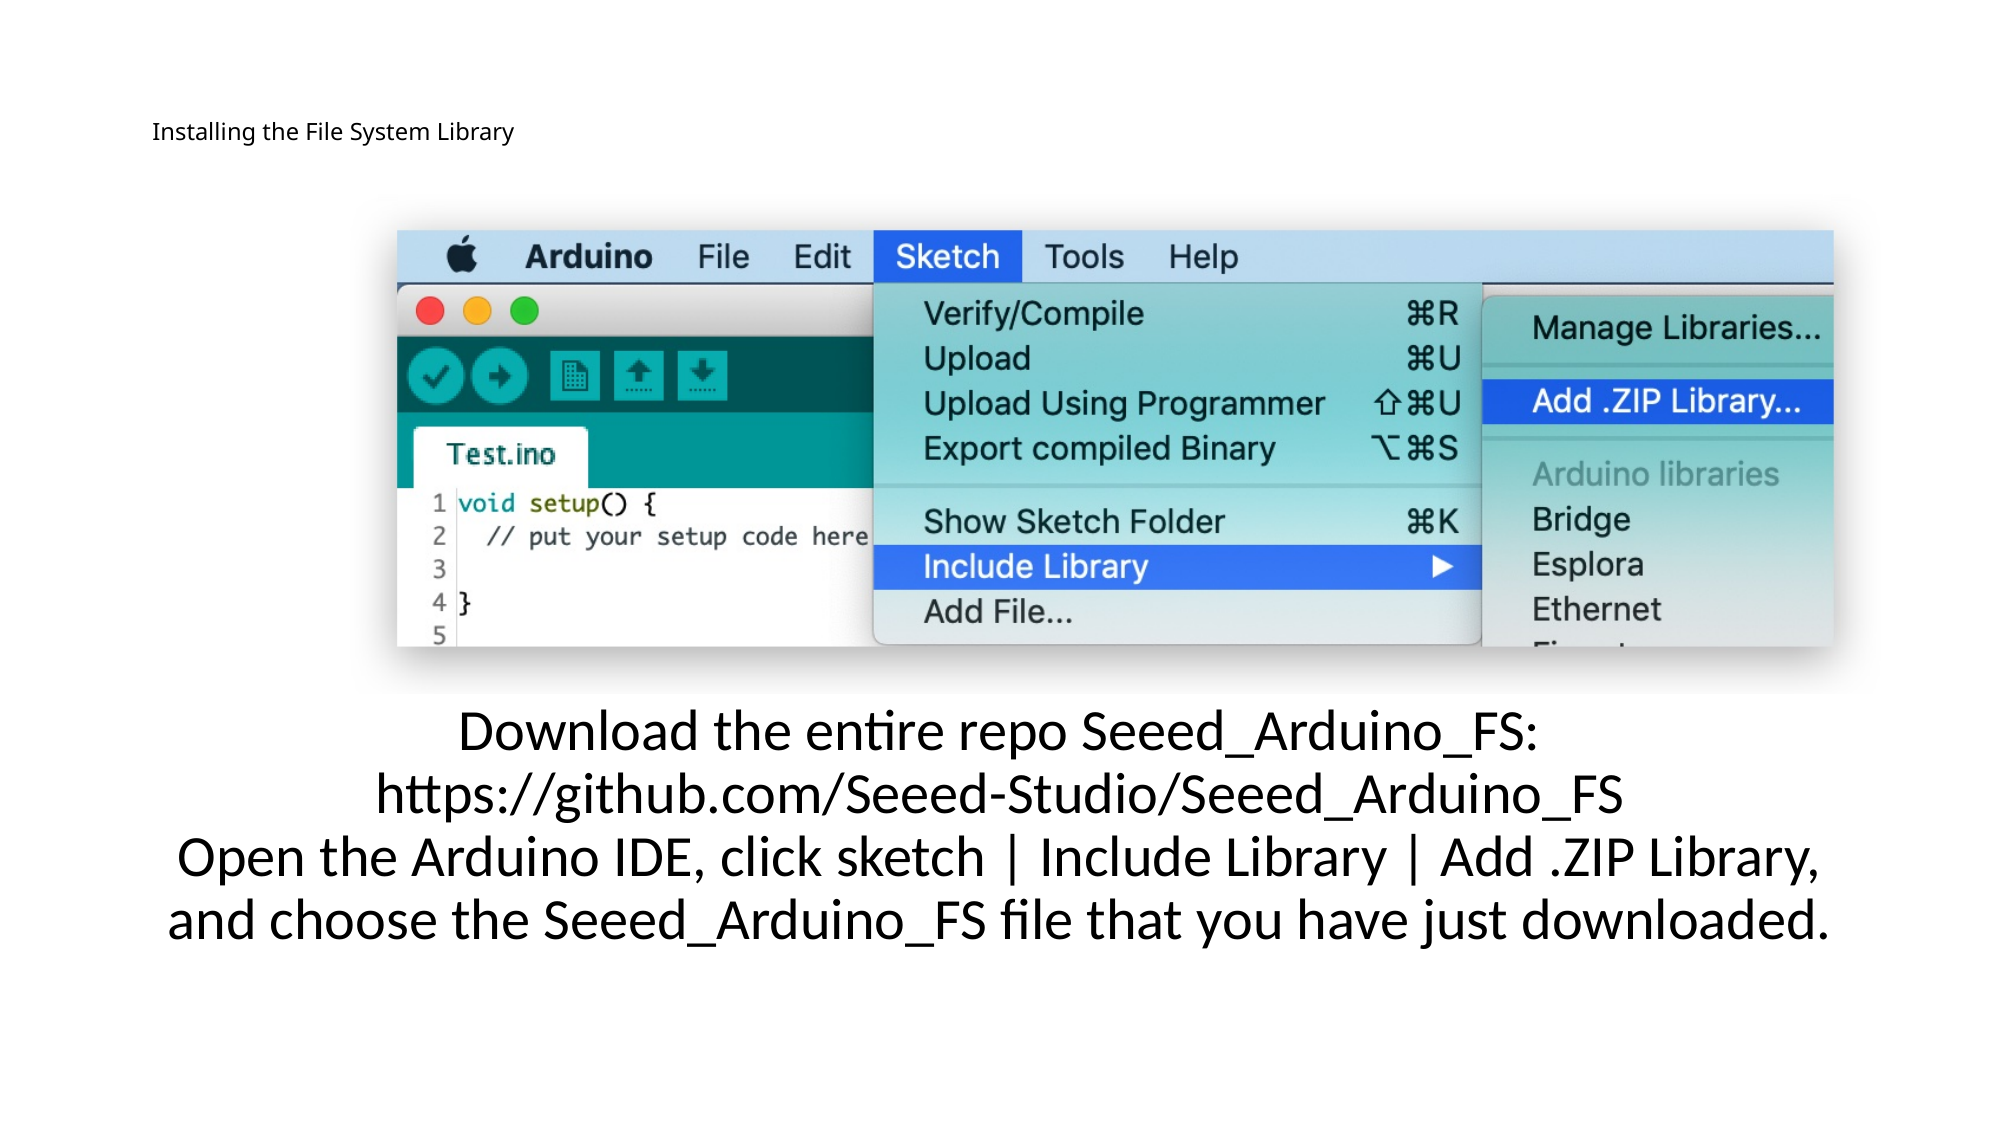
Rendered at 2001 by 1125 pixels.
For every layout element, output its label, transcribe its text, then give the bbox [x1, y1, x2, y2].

list Download the entire repo Seeed_Arduino_FS: https://github.com/Seeed-Studio/Seeed_Arduino_FS Open the Arduino IDE, click sketch | Include Library | Add .ZIP Library, and choose the Seeed_Arduino_FS file that you have just downloaded. [137, 183, 1863, 1014]
picture [349, 183, 1881, 694]
title Installing the File System Library [137, 111, 1863, 183]
